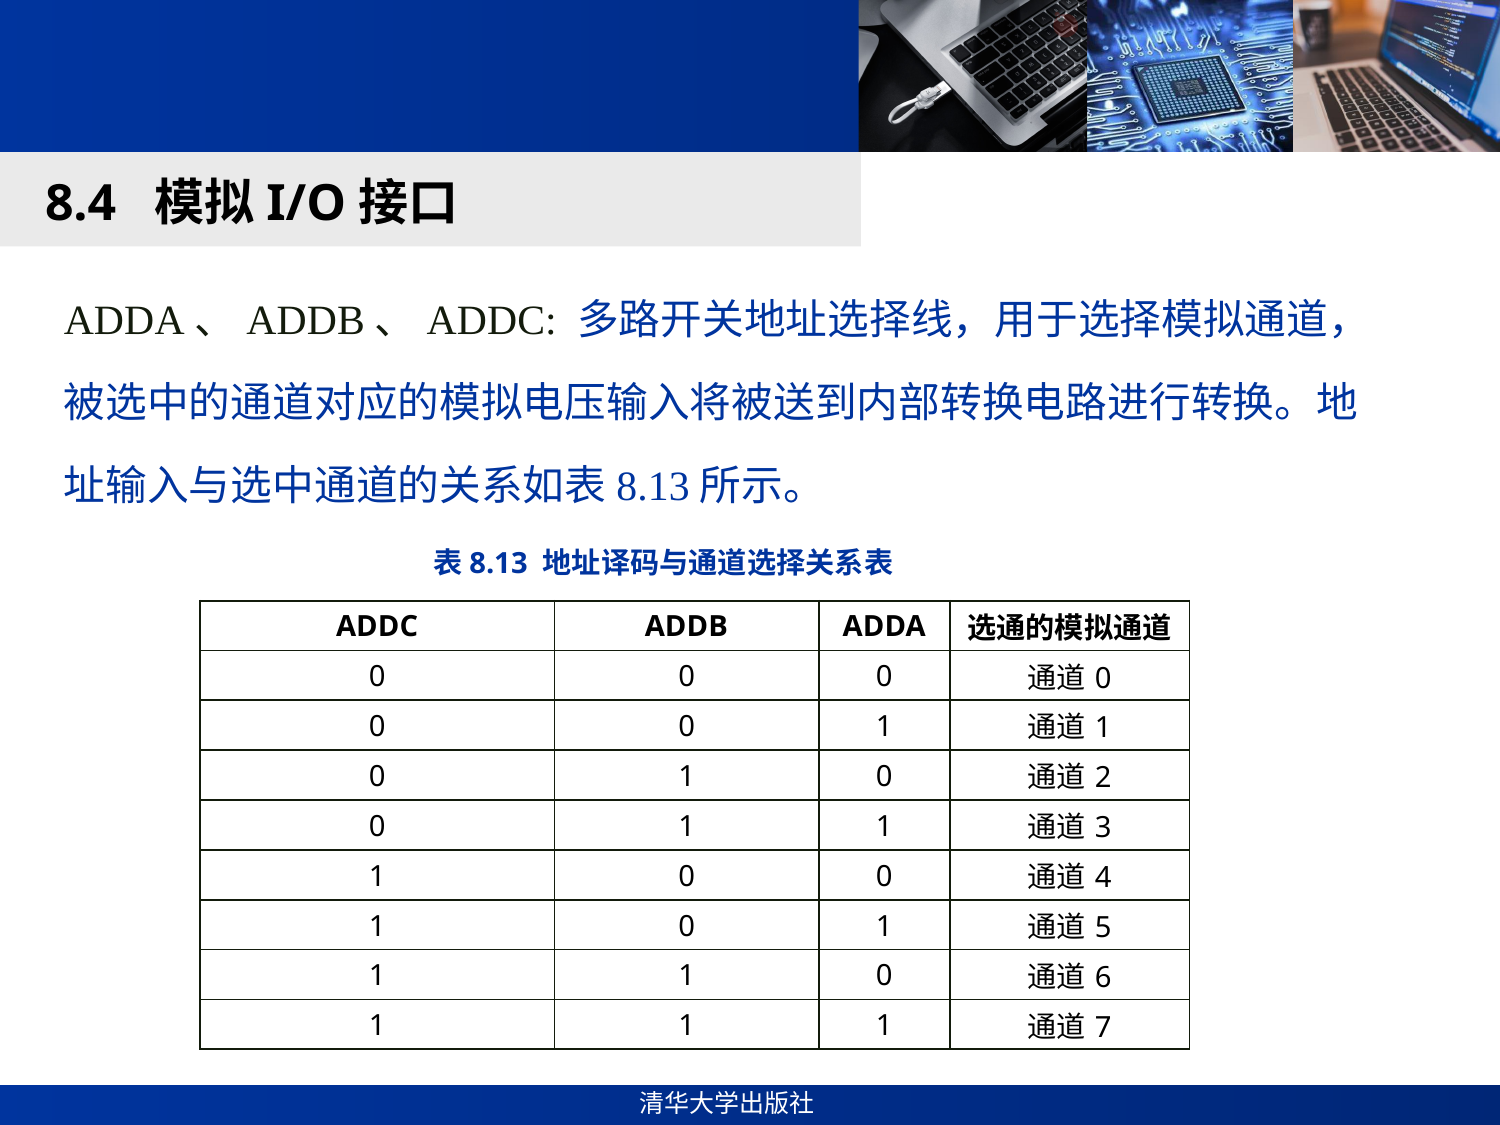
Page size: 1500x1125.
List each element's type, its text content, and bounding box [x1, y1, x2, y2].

table_cell 0 [555, 701, 818, 749]
table_cell 0 [201, 651, 554, 699]
table_cell 通道3 [951, 801, 1189, 849]
table_cell 1 [555, 801, 818, 849]
table_cell 通道7 [951, 1000, 1189, 1048]
table_cell 0 [555, 651, 818, 699]
table_cell 0 [201, 751, 554, 799]
table_header ADDC [201, 602, 554, 650]
table_header ADDB [555, 602, 818, 650]
table_header ADDA [820, 602, 949, 650]
table_cell 通道4 [951, 851, 1189, 899]
table_cell 0 [820, 851, 949, 899]
table_cell 0 [555, 901, 818, 949]
table_cell 1 [555, 751, 818, 799]
table_header 选通的模拟通道 [951, 602, 1189, 650]
table_cell 1 [201, 901, 554, 949]
table_cell 0 [820, 751, 949, 799]
table_cell 1 [820, 1000, 949, 1048]
table_cell 1 [820, 701, 949, 749]
table_cell 通道0 [951, 651, 1189, 699]
table_cell 0 [820, 651, 949, 699]
text_box ADDA、ADDB、ADDC: 多路开关地址选择线，用于选择模拟通道，被选中的通道对应的模拟电压输入将被送到内部转换电路进行转换。地址输入与选中通道的关系如表8.13所示。 [48, 251, 1397, 518]
table_cell 1 [201, 851, 554, 899]
table_cell 1 [555, 1000, 818, 1048]
table_cell 通道6 [951, 950, 1189, 999]
picture [858, 0, 1500, 152]
list 8.4 模拟I/O接口 [30, 163, 787, 252]
table_cell 0 [201, 801, 554, 849]
table_cell 1 [201, 1000, 554, 1048]
table_cell 0 [555, 851, 818, 899]
table_cell 通道2 [951, 751, 1189, 799]
table_cell 1 [820, 801, 949, 849]
table_cell 通道1 [951, 701, 1189, 749]
table_cell 1 [820, 901, 949, 949]
table_cell 0 [201, 701, 554, 749]
table_cell 1 [555, 950, 818, 999]
table_cell 1 [201, 950, 554, 999]
text_box 表8.13 地址译码与通道选择关系表 [306, 537, 1021, 588]
table_cell 0 [820, 950, 949, 999]
table_cell 通道5 [951, 901, 1189, 949]
